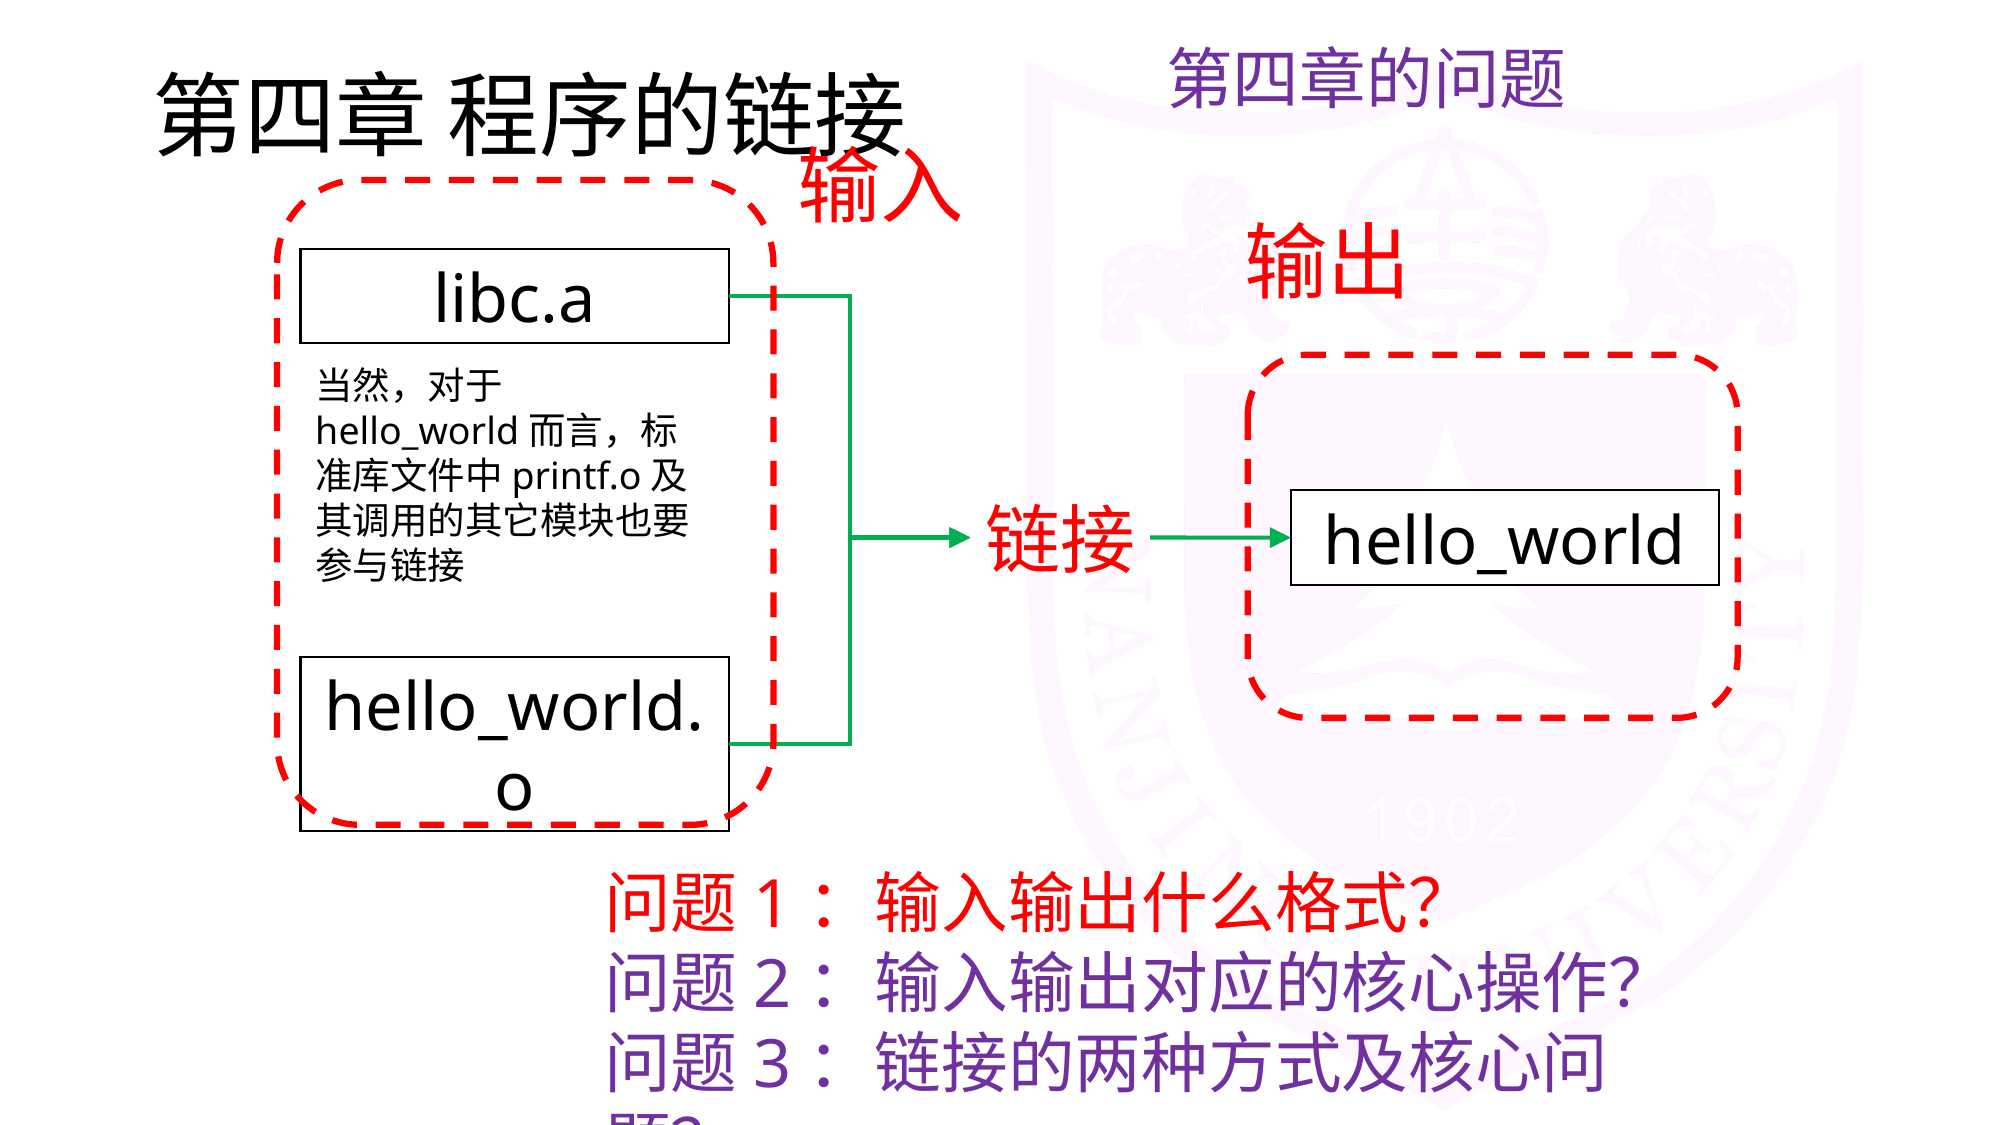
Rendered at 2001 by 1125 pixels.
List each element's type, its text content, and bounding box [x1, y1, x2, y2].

title 第四章 程序的链接 [137, 59, 1863, 181]
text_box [729, 539, 970, 705]
text_box 链接 [970, 485, 1151, 590]
text_box 输入 [715, 125, 1046, 240]
text_box hello_world.o [299, 801, 730, 832]
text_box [729, 296, 970, 539]
text_box 问题1：输入输出什么格式？ 问题2：输入输出对应的核心操作？ 问题3：链接的两种方式及核心问题？ [589, 853, 1671, 1125]
text_box 第四章的问题 [1151, 29, 1800, 125]
text_box 输出 [1162, 202, 1493, 317]
text_box [1246, 353, 1739, 719]
text_box [275, 179, 775, 826]
